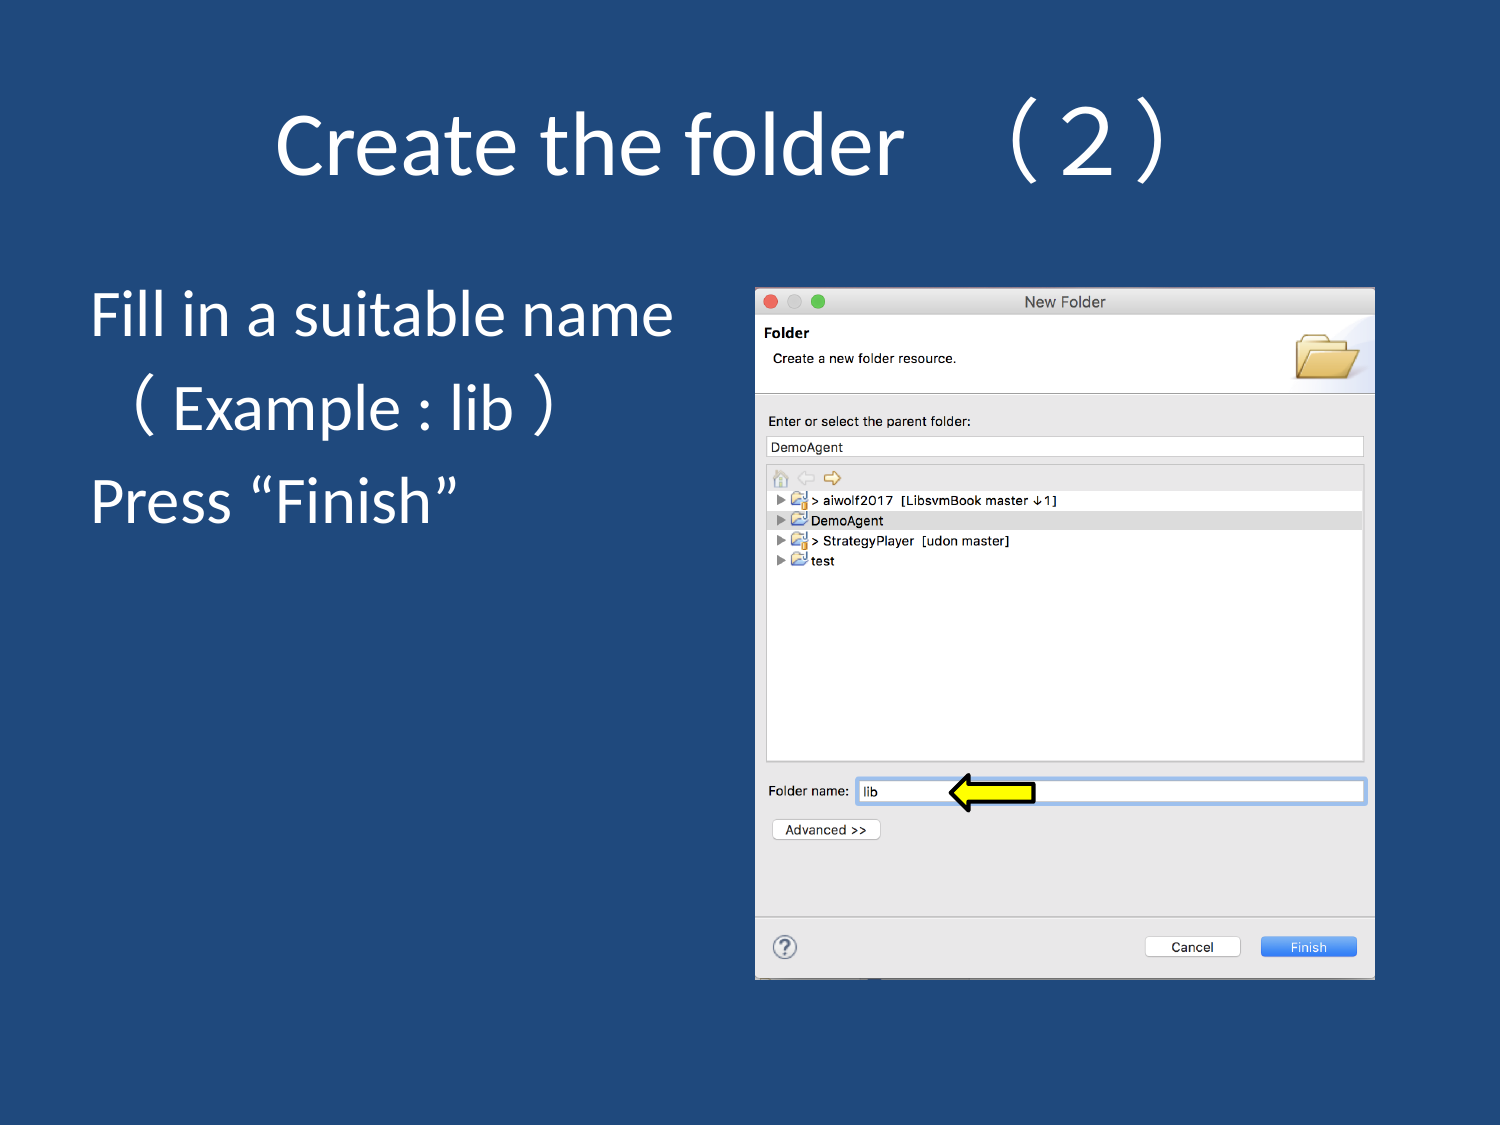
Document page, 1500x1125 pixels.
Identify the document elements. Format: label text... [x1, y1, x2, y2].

picture [754, 287, 1375, 981]
list Fill in a suitable name （Example : lib） Press “Finish” [75, 262, 1417, 1005]
title Create the folder （２） [75, 45, 1425, 233]
